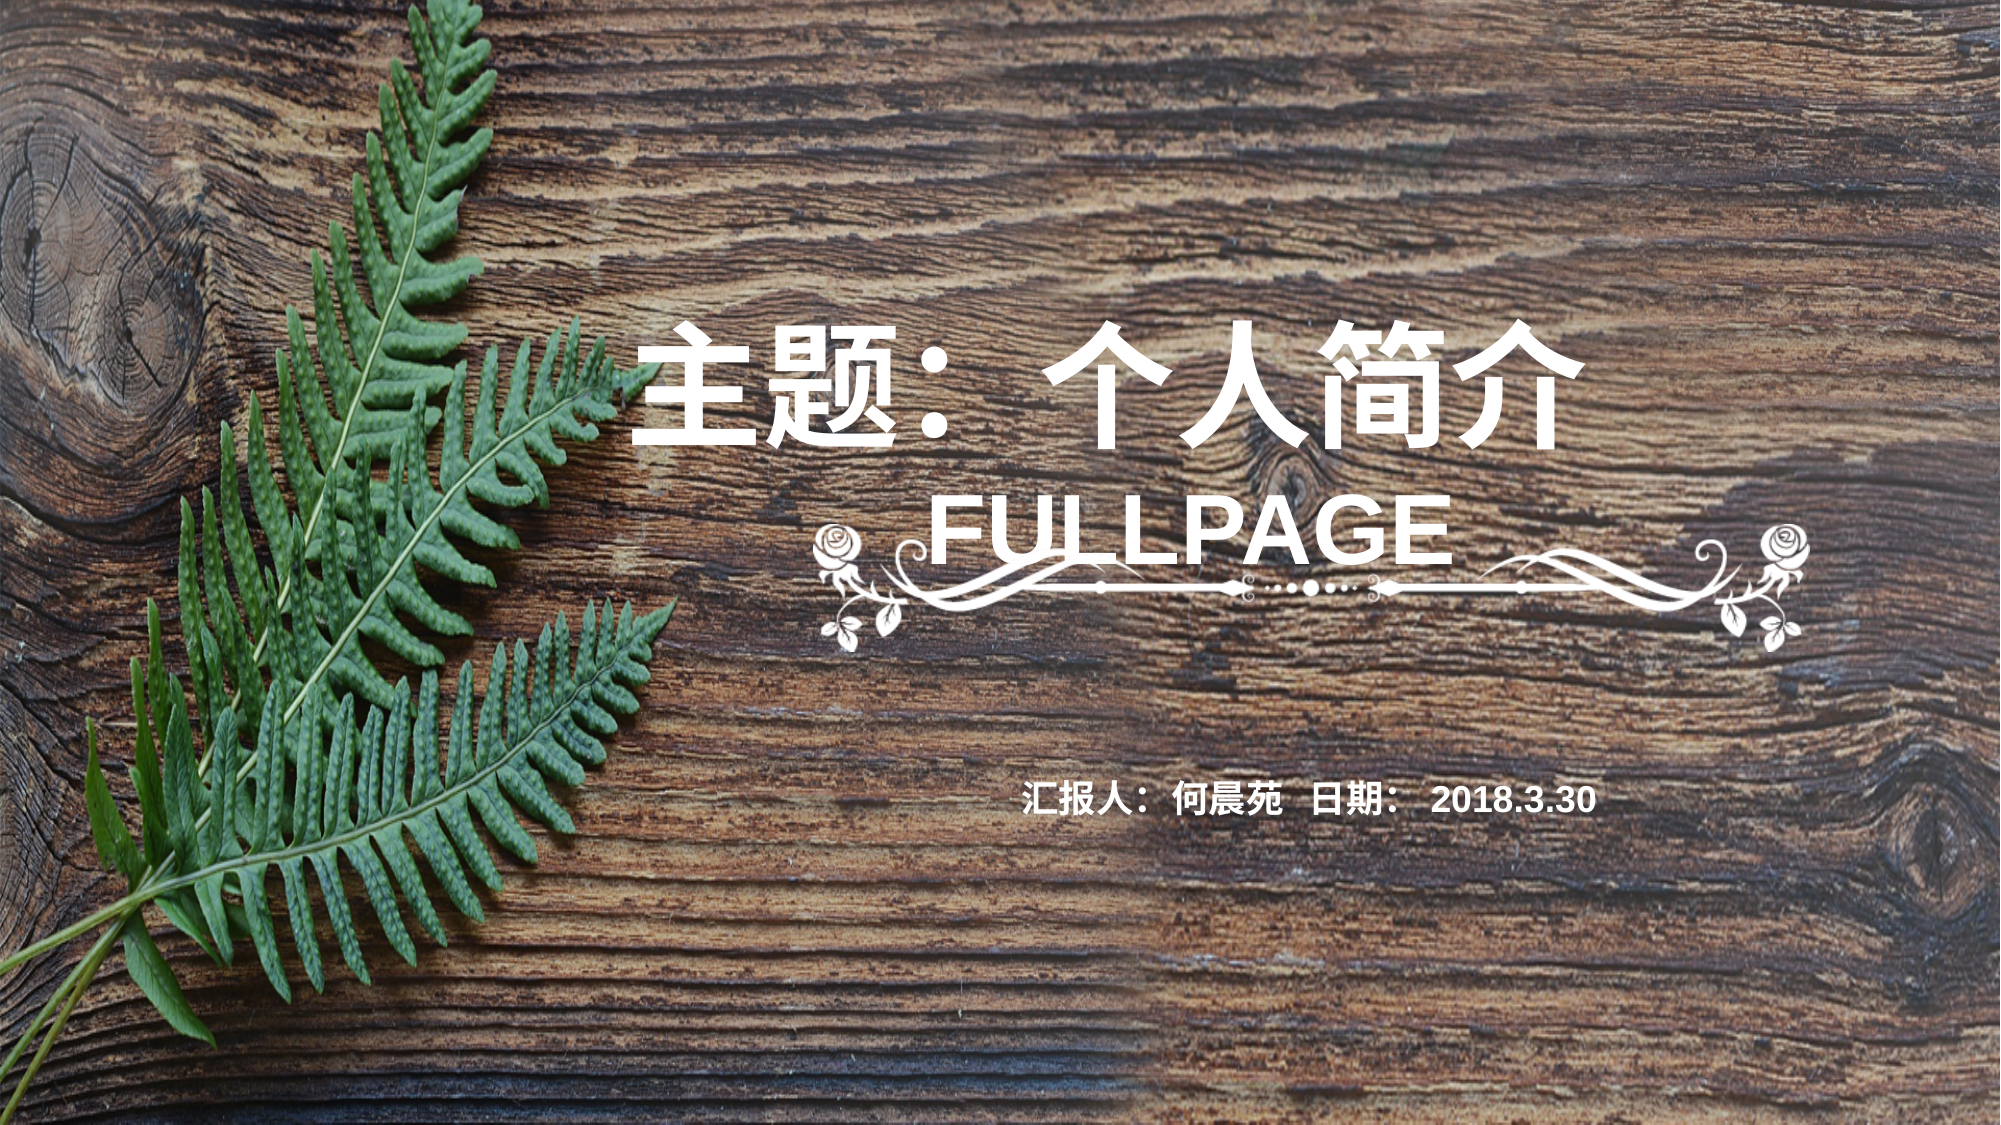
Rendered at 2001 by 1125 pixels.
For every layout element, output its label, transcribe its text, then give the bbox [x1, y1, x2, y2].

text_box 主题：个人简介 FULLPAGE [610, 292, 1879, 593]
picture [0, 0, 2000, 1125]
text_box 汇报人：何晨苑 日期：2018.3.30 [946, 767, 1944, 828]
